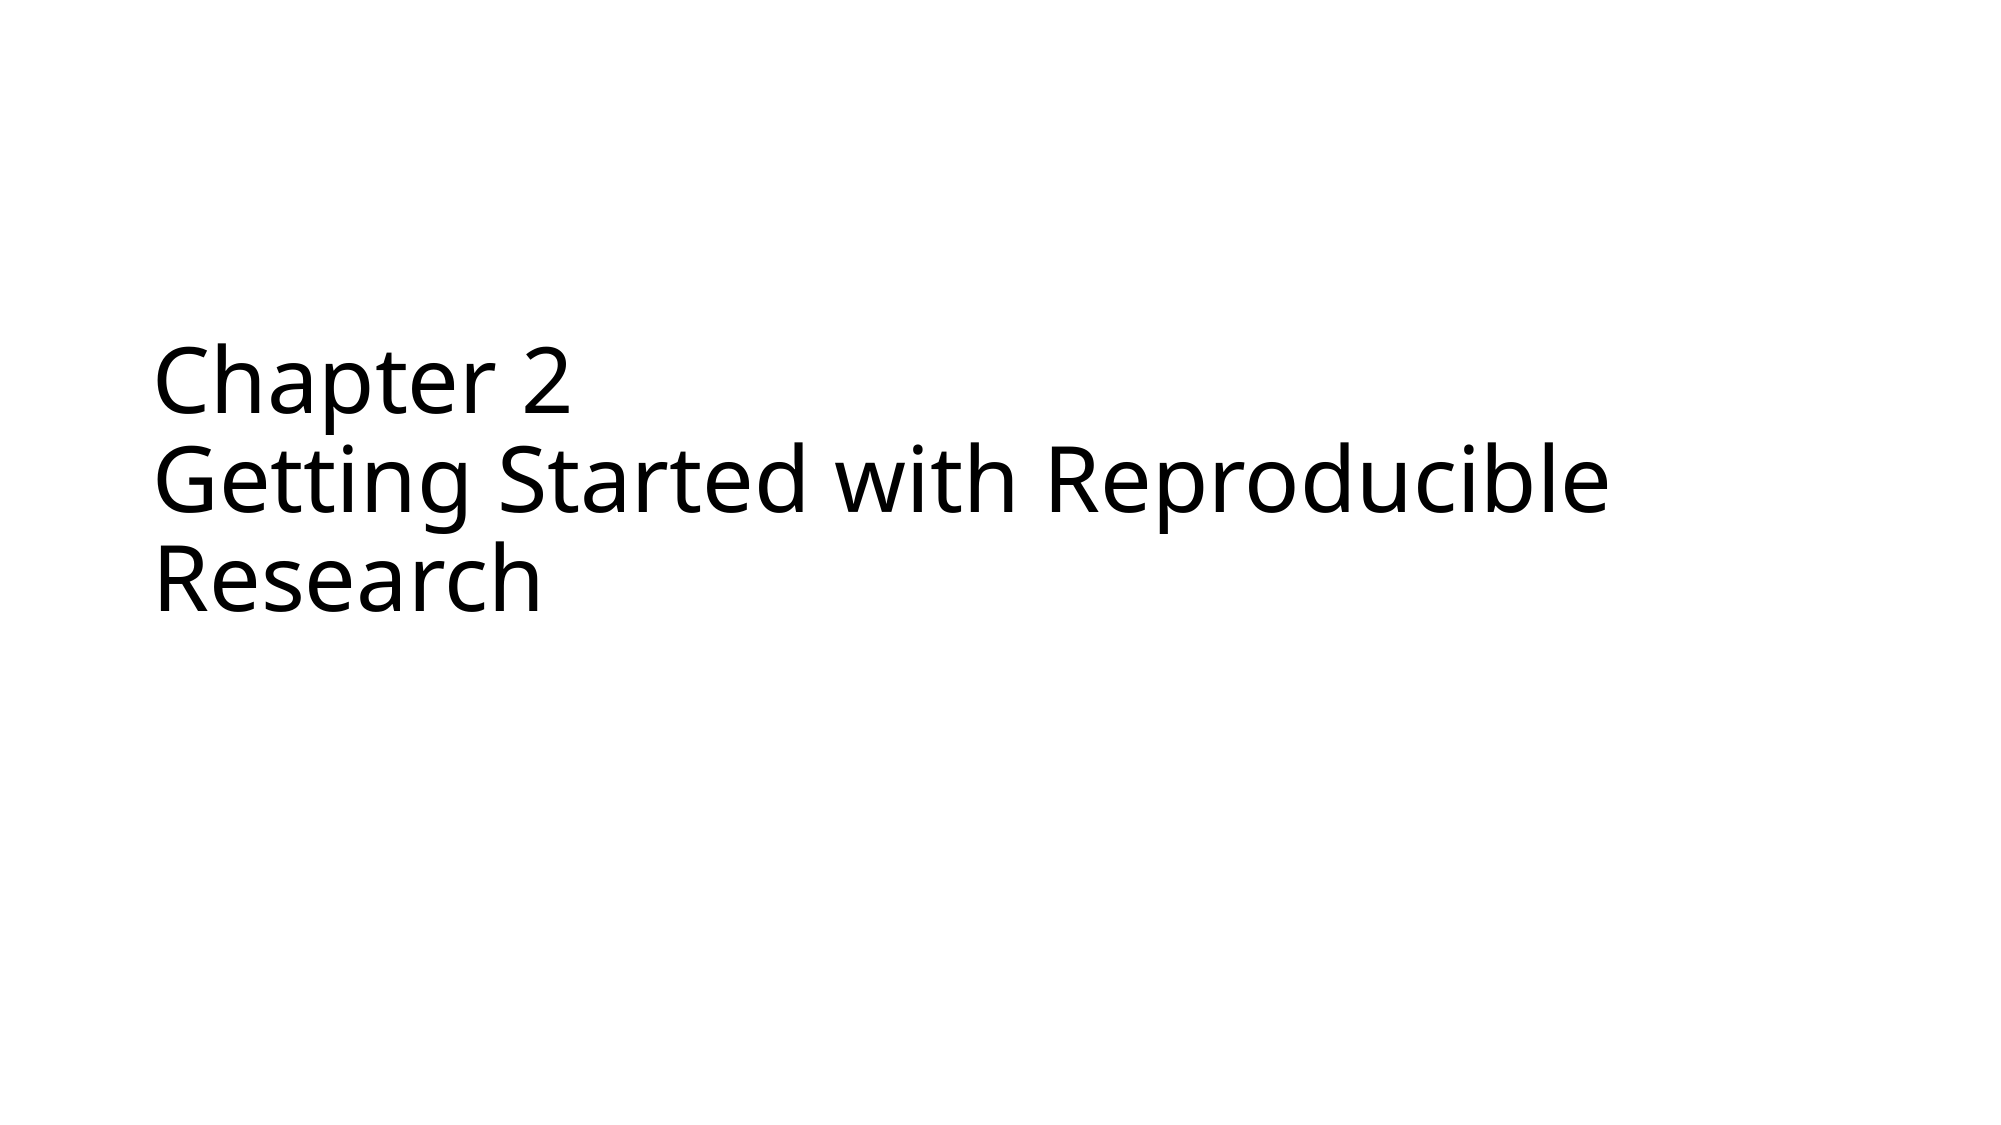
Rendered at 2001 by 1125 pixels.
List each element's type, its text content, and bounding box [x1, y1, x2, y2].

title Chapter 2 Getting Started with Reproducible Research [137, 373, 1863, 592]
